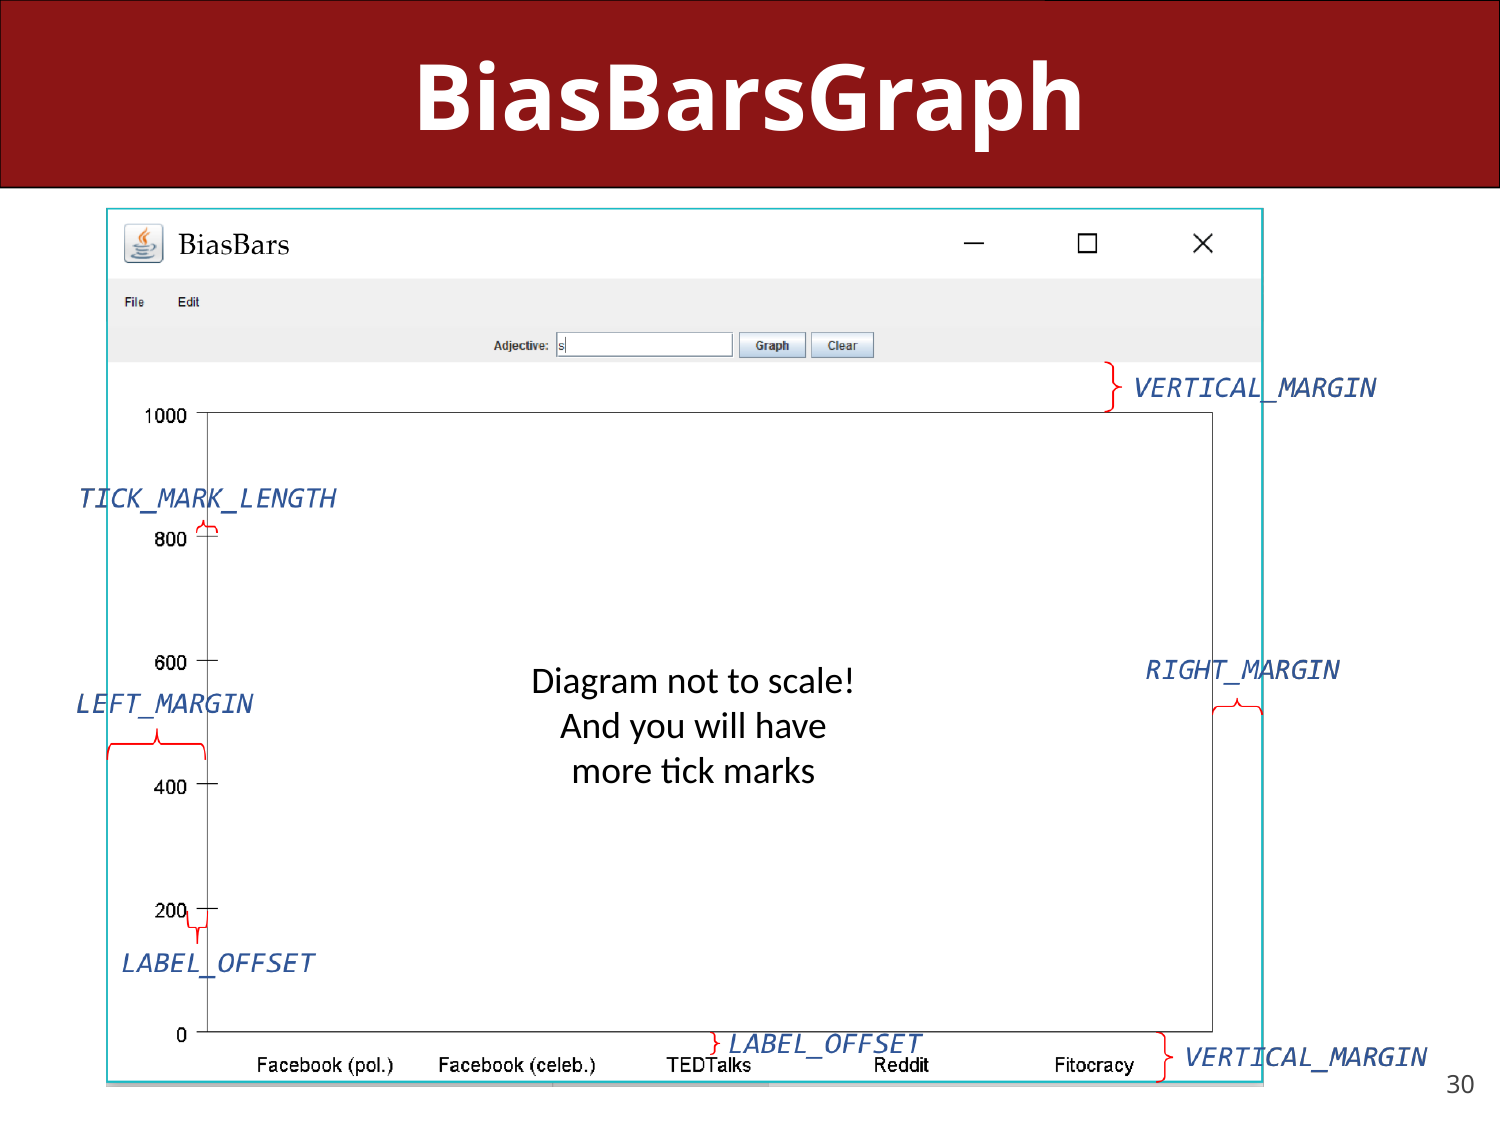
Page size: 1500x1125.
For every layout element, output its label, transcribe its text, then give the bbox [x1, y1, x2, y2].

title BiasBarsGraph [75, 0, 1425, 188]
picture [56, 206, 1444, 1091]
